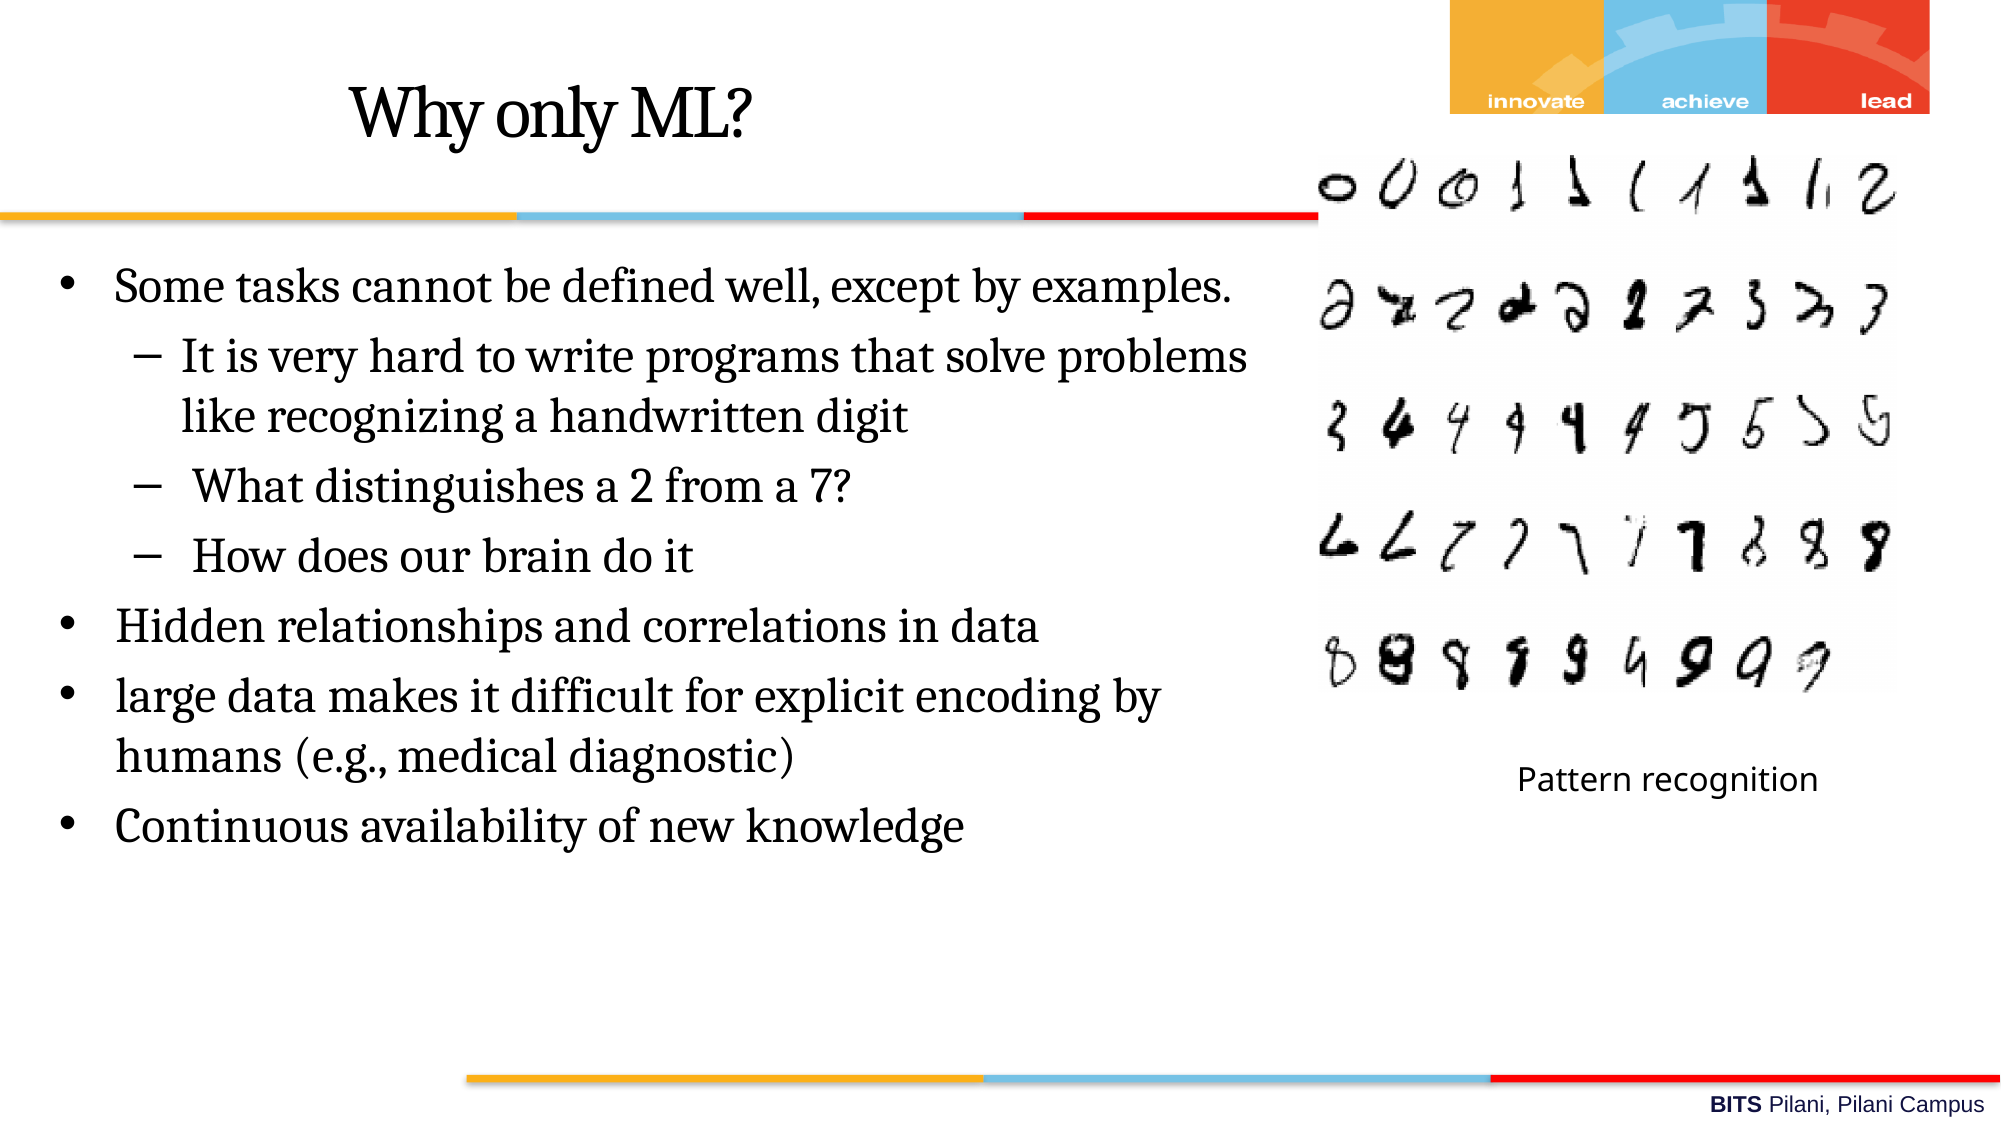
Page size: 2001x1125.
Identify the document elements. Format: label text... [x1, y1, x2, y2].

title Why only ML? [314, 13, 1319, 217]
list Some tasks cannot be defined well, except by examples. It is very hard to write programs that solve problems like recognizing a handwritten digit What distinguishes a 2 from a 7? How does our brain do it Hidden relationships and correlations in data large data makes it difficult for explicit encoding by humans (e.g., medical diagnostic) Continuous availability of new knowledge [44, 244, 1275, 988]
picture [1449, 0, 1930, 114]
text_box Pattern recognition [1502, 750, 1835, 806]
text_box [1318, 155, 1897, 693]
